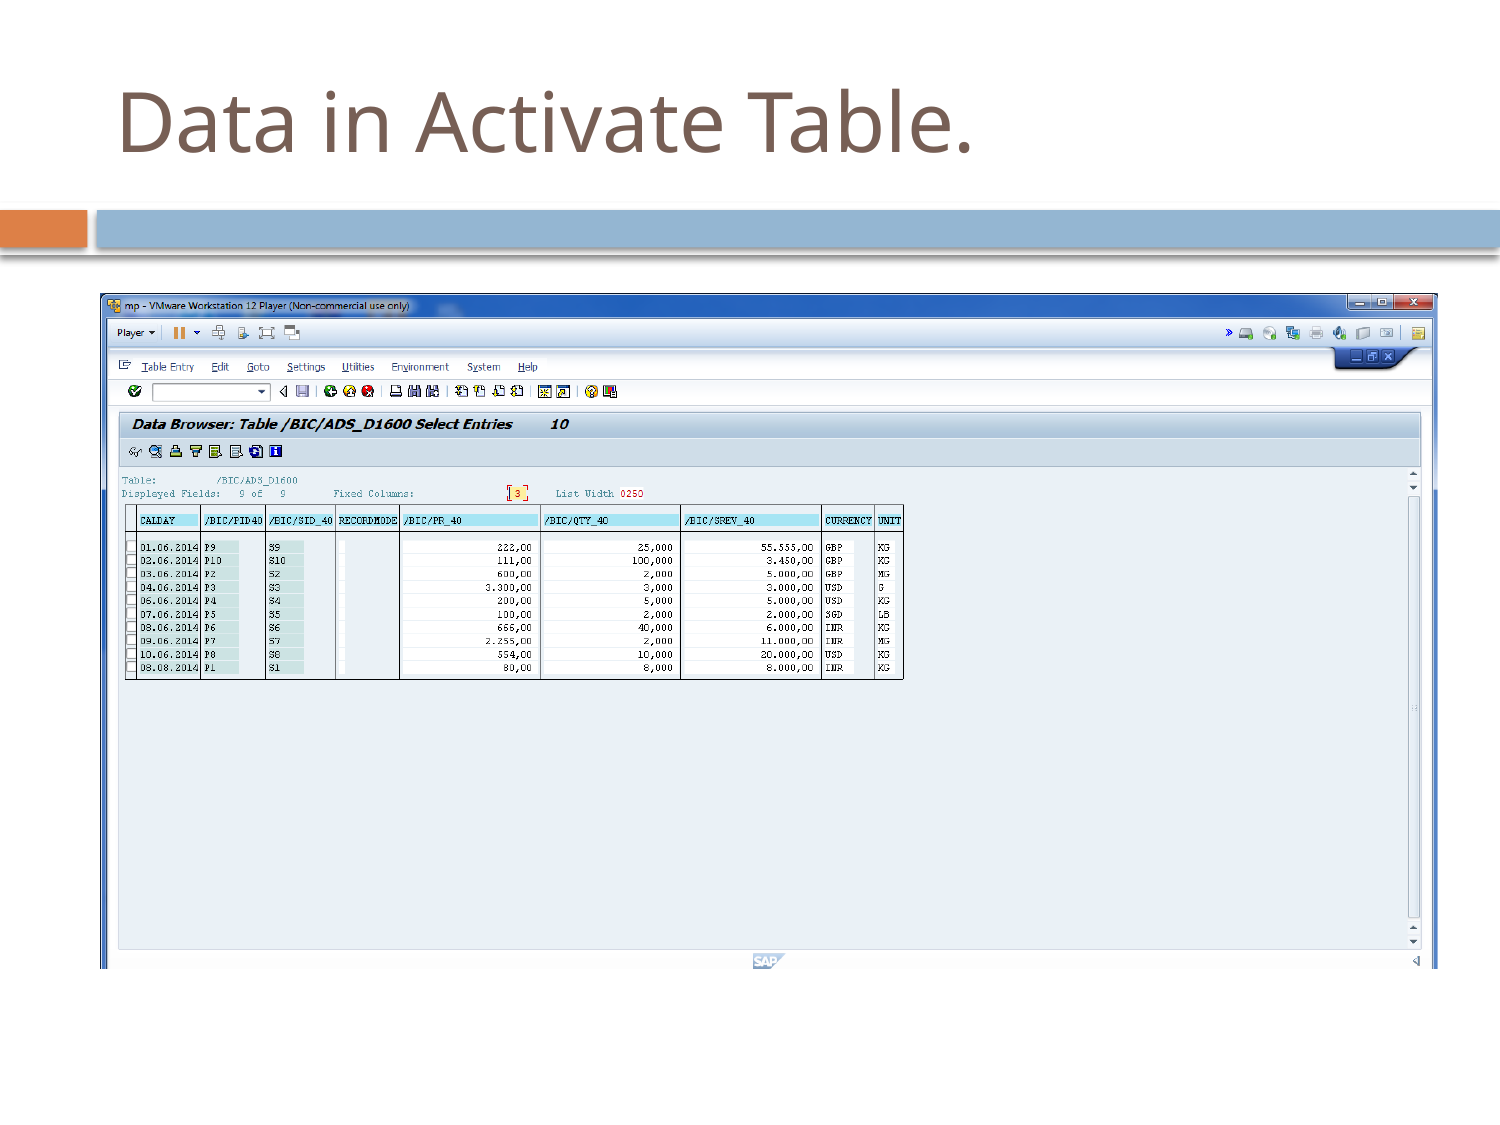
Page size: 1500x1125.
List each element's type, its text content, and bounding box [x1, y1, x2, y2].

title Data in Activate Table. [100, 37, 1438, 200]
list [100, 293, 1439, 969]
